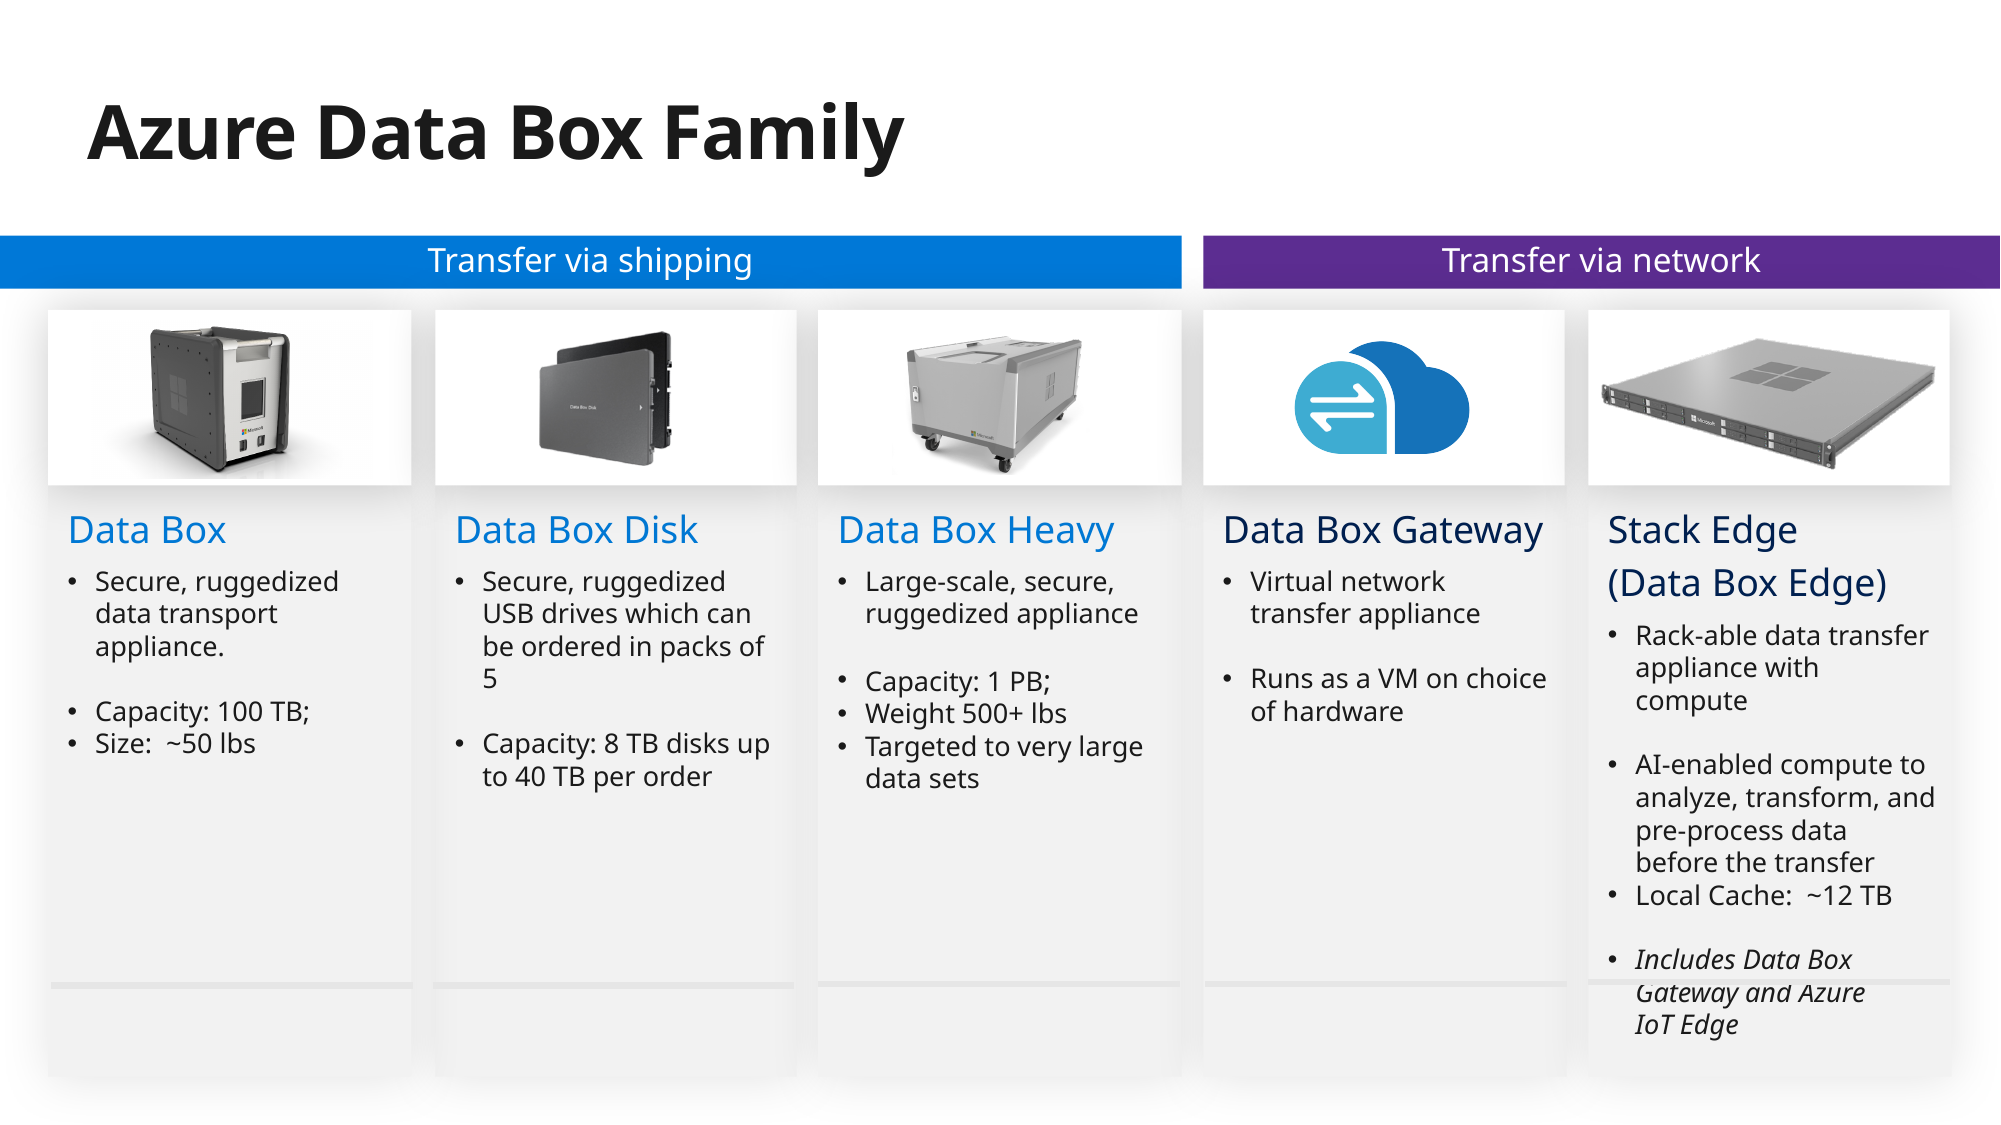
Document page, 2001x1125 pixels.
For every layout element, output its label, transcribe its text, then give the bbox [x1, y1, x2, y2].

text_box [47, 309, 412, 486]
picture [538, 331, 673, 466]
text_box Stack Edge (Data Box Edge) Rack-able data transfer appliance with compute AI-enabled compute to analyze, transform, and pre-process data before the transfer Local Cache: ~12 TB Includes Data Box Gateway and Azure IoT Edge [1587, 524, 1953, 1078]
picture [892, 317, 1093, 475]
text_box Transfer via network [1202, 235, 2000, 289]
text_box Transfer via shipping [0, 235, 1182, 289]
picture [1542, 269, 1994, 524]
picture [91, 319, 373, 479]
text_box [817, 309, 1182, 486]
text_box Azure Data Box Family [87, 87, 1464, 184]
text_box [1202, 309, 1542, 486]
text_box Data Box Gateway Virtual network transfer appliance Runs as a VM on choice of hardware [1202, 508, 1568, 1078]
text_box [434, 309, 797, 486]
text_box Data Box Heavy Large-scale, secure, ruggedized appliance Capacity: 1 PB; Weight 500+ lbs Targeted to very large data sets [817, 508, 1182, 1078]
text_box Data Box Disk Secure, ruggedized USB drives which can be ordered in packs of 5 Capacity: 8 TB disks up to 40 TB per order [434, 511, 797, 1078]
text_box Data Box Secure, ruggedized data transport appliance. Capacity: 100 TB; Size: ~50 lbs [47, 502, 412, 1078]
picture [1290, 338, 1474, 457]
